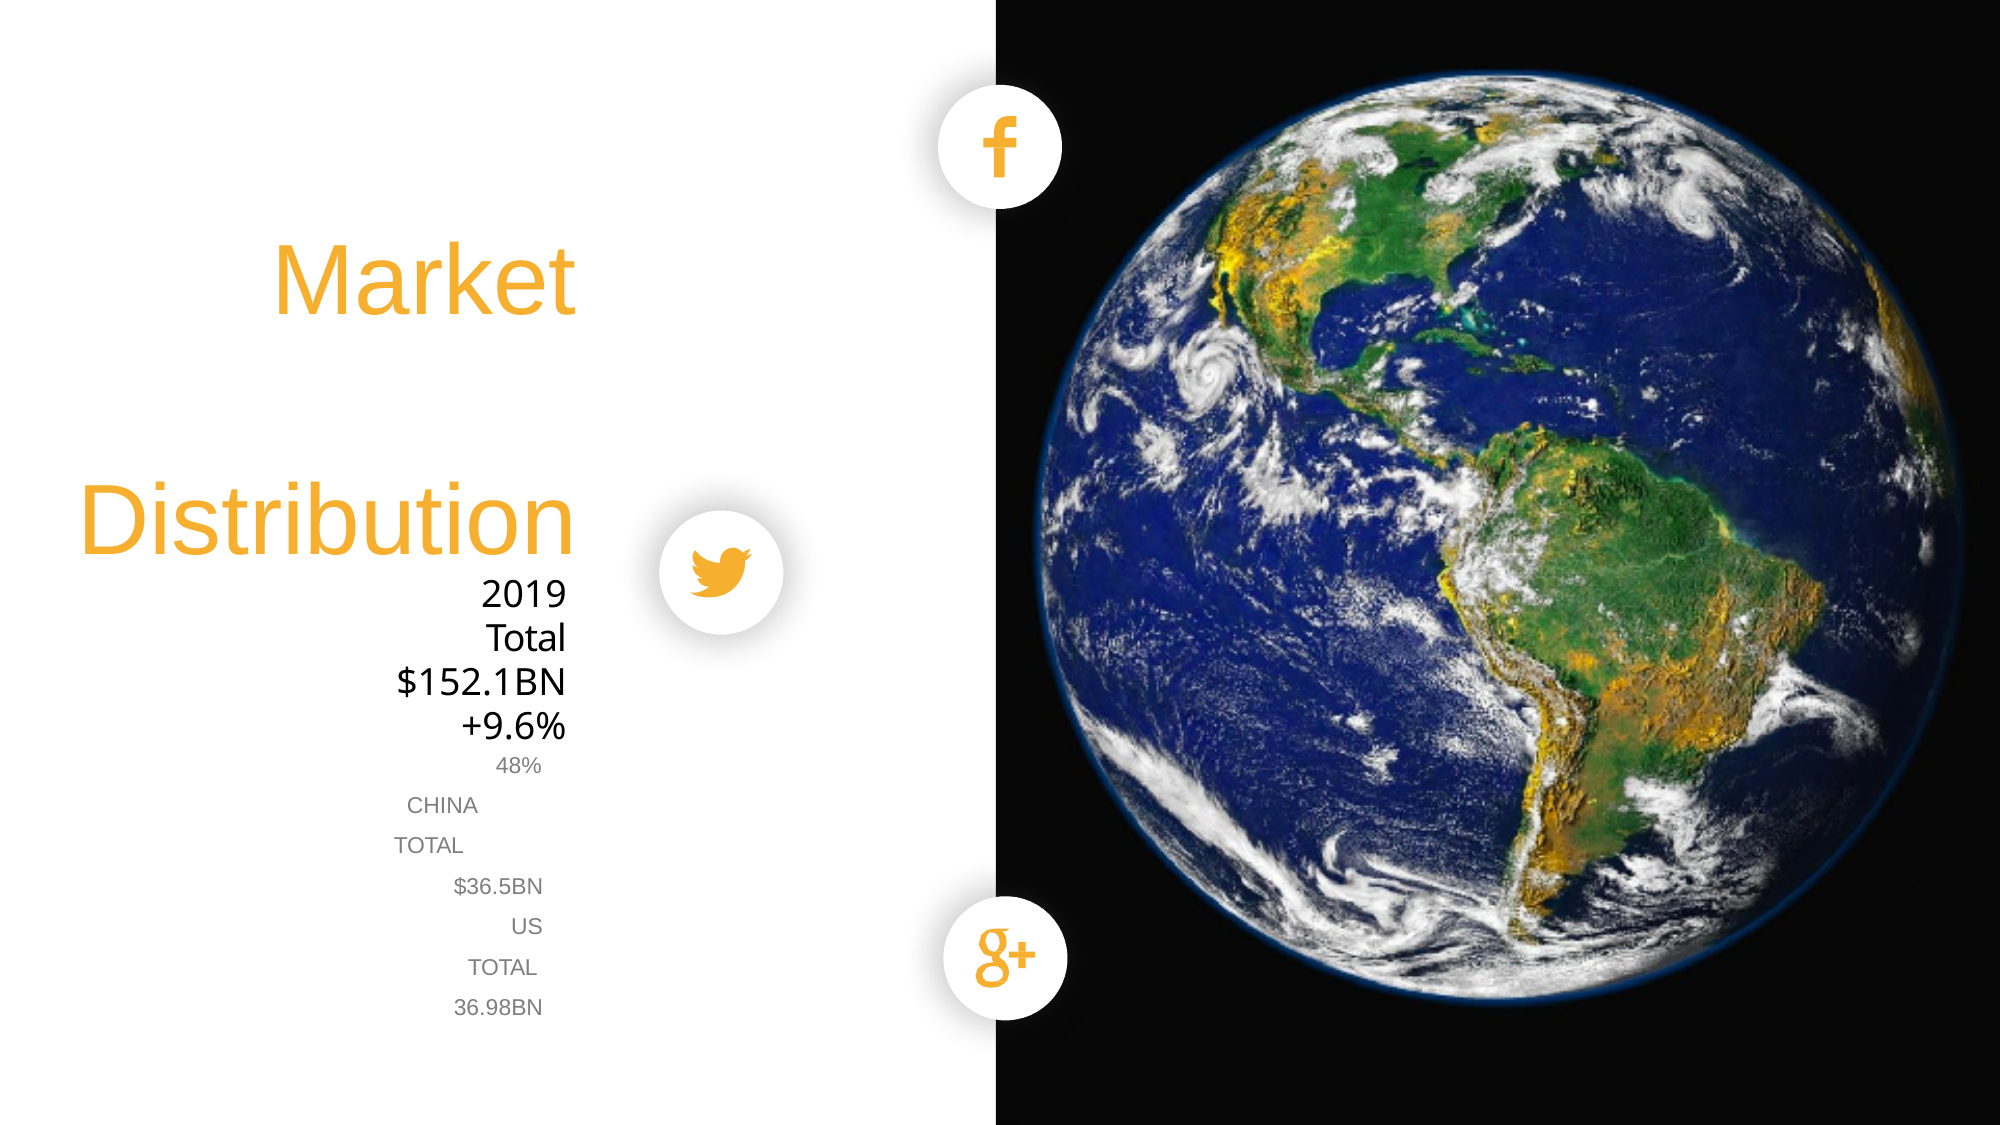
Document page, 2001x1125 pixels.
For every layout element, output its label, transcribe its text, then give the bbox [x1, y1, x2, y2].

text_box [975, 928, 1009, 988]
text_box [901, 854, 1110, 1062]
text_box [983, 116, 1017, 178]
text_box 2019 Total $152.1BN +9.6% [391, 568, 568, 748]
text_box [995, 0, 2000, 1125]
text_box [690, 547, 753, 598]
title Market Distribution [74, 213, 580, 575]
text_box [1008, 941, 1036, 969]
text_box [938, 84, 1062, 209]
text_box [617, 468, 826, 677]
text_box 48% CHINA TOTAL $36.5BN US TOTAL 36.98BN [391, 735, 544, 1020]
text_box [659, 510, 784, 635]
text_box [896, 43, 1104, 251]
text_box [943, 896, 1068, 1021]
